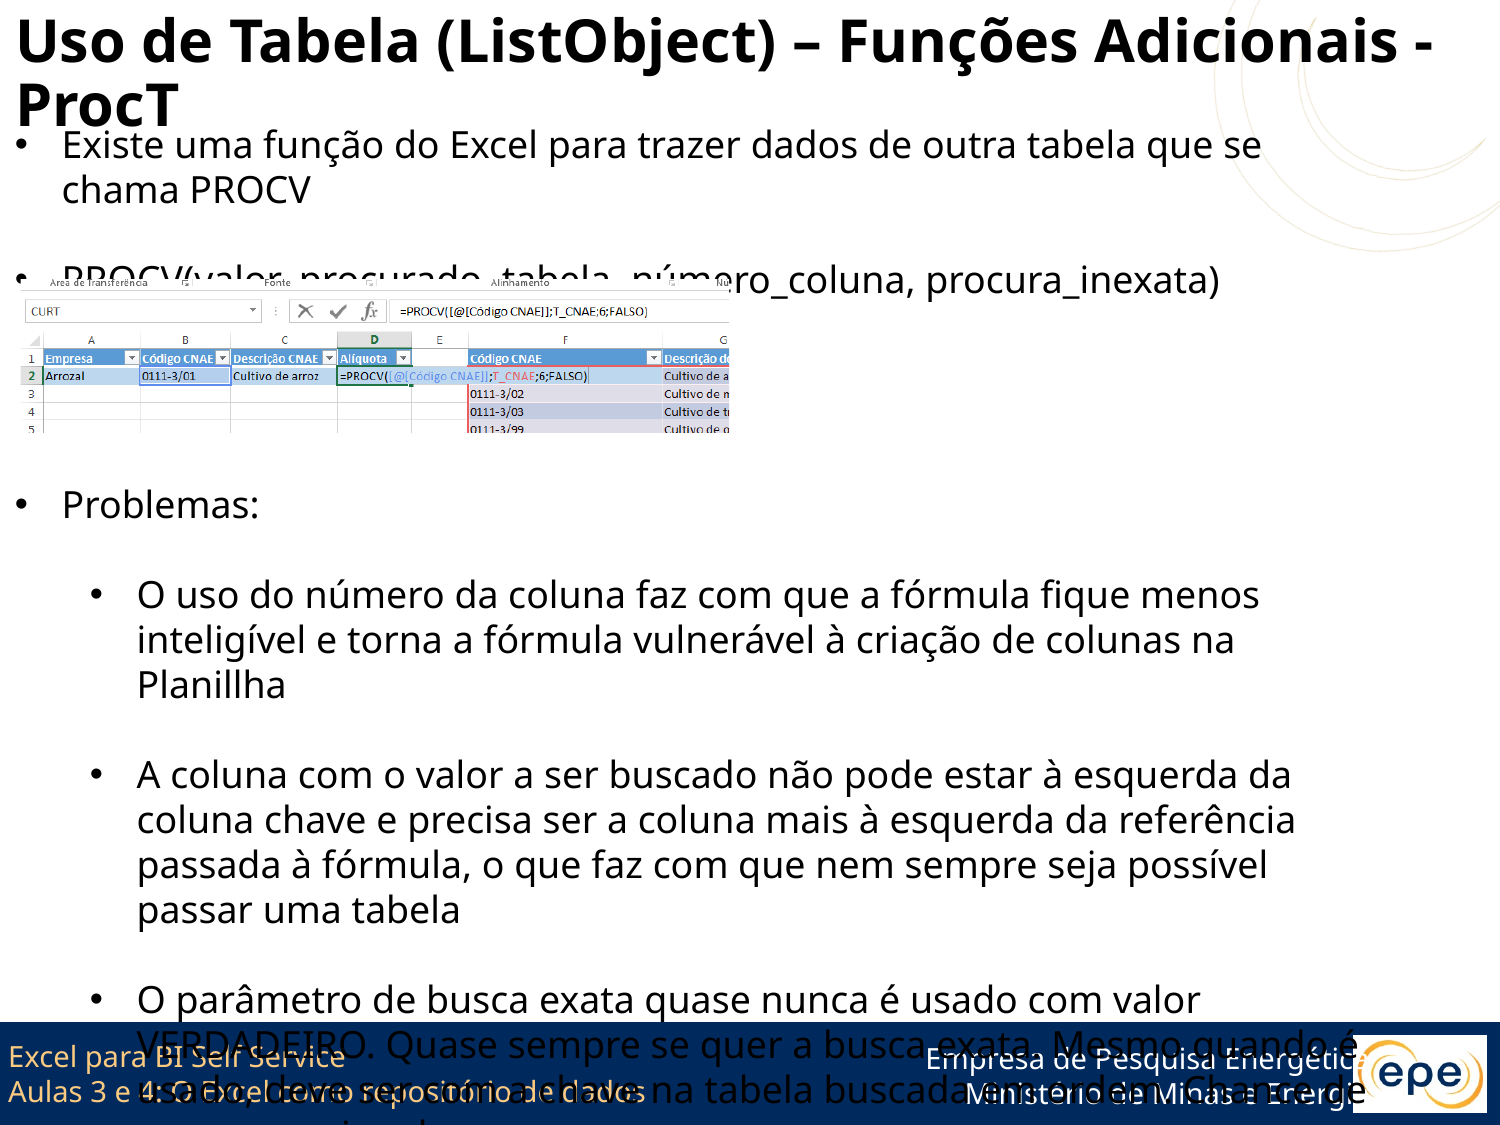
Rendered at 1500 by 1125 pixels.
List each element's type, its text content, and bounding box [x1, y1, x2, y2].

picture [20, 279, 730, 433]
picture [1389, 1035, 1487, 1113]
title Uso de Tabela (ListObject) – Funções Adicionais - ProcT [0, 3, 1459, 148]
text_box Existe uma função do Excel para trazer dados de outra tabela que se chama PROCV PROCV(valor_procurado, tabela, número_coluna, procura_inexata) Problemas: O uso do número da coluna faz com que a fórmula fique menos inteligível e torna a fórmula vulnerável à criação de colunas na Planillha A coluna com o valor a ser buscado não pode estar à esquerda da coluna chave e precisa ser a coluna mais à esquerda da referência passada à fórmula, o que faz com que nem sempre seja possível passar uma tabela O parâmetro de busca exata quase nunca é usado com valor VERDADEIRO. Quase sempre se quer a busca exata. Mesmo quando é usado, deve ser com a chave na tabela buscada em ordem. Chance de erro operacional [0, 113, 1389, 1125]
